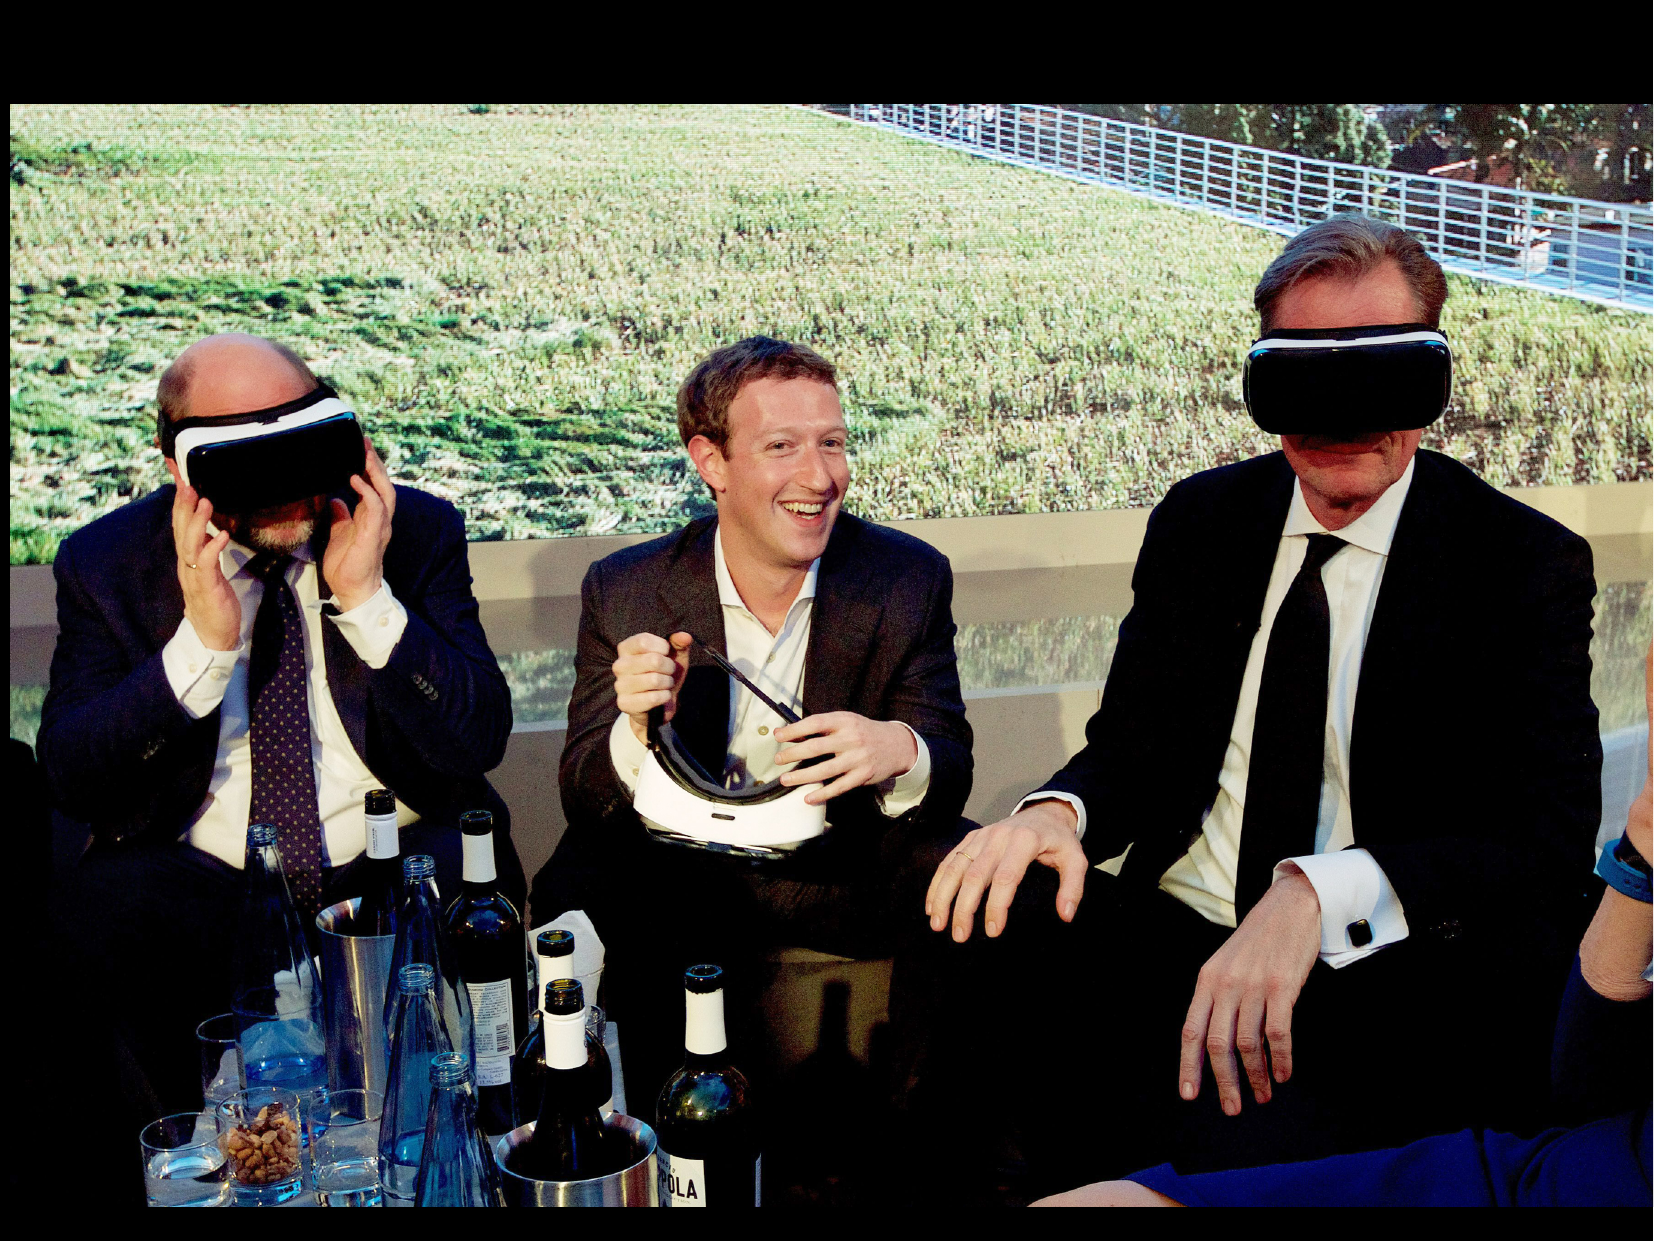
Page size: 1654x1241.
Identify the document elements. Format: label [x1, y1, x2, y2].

picture [9, 104, 1654, 1207]
